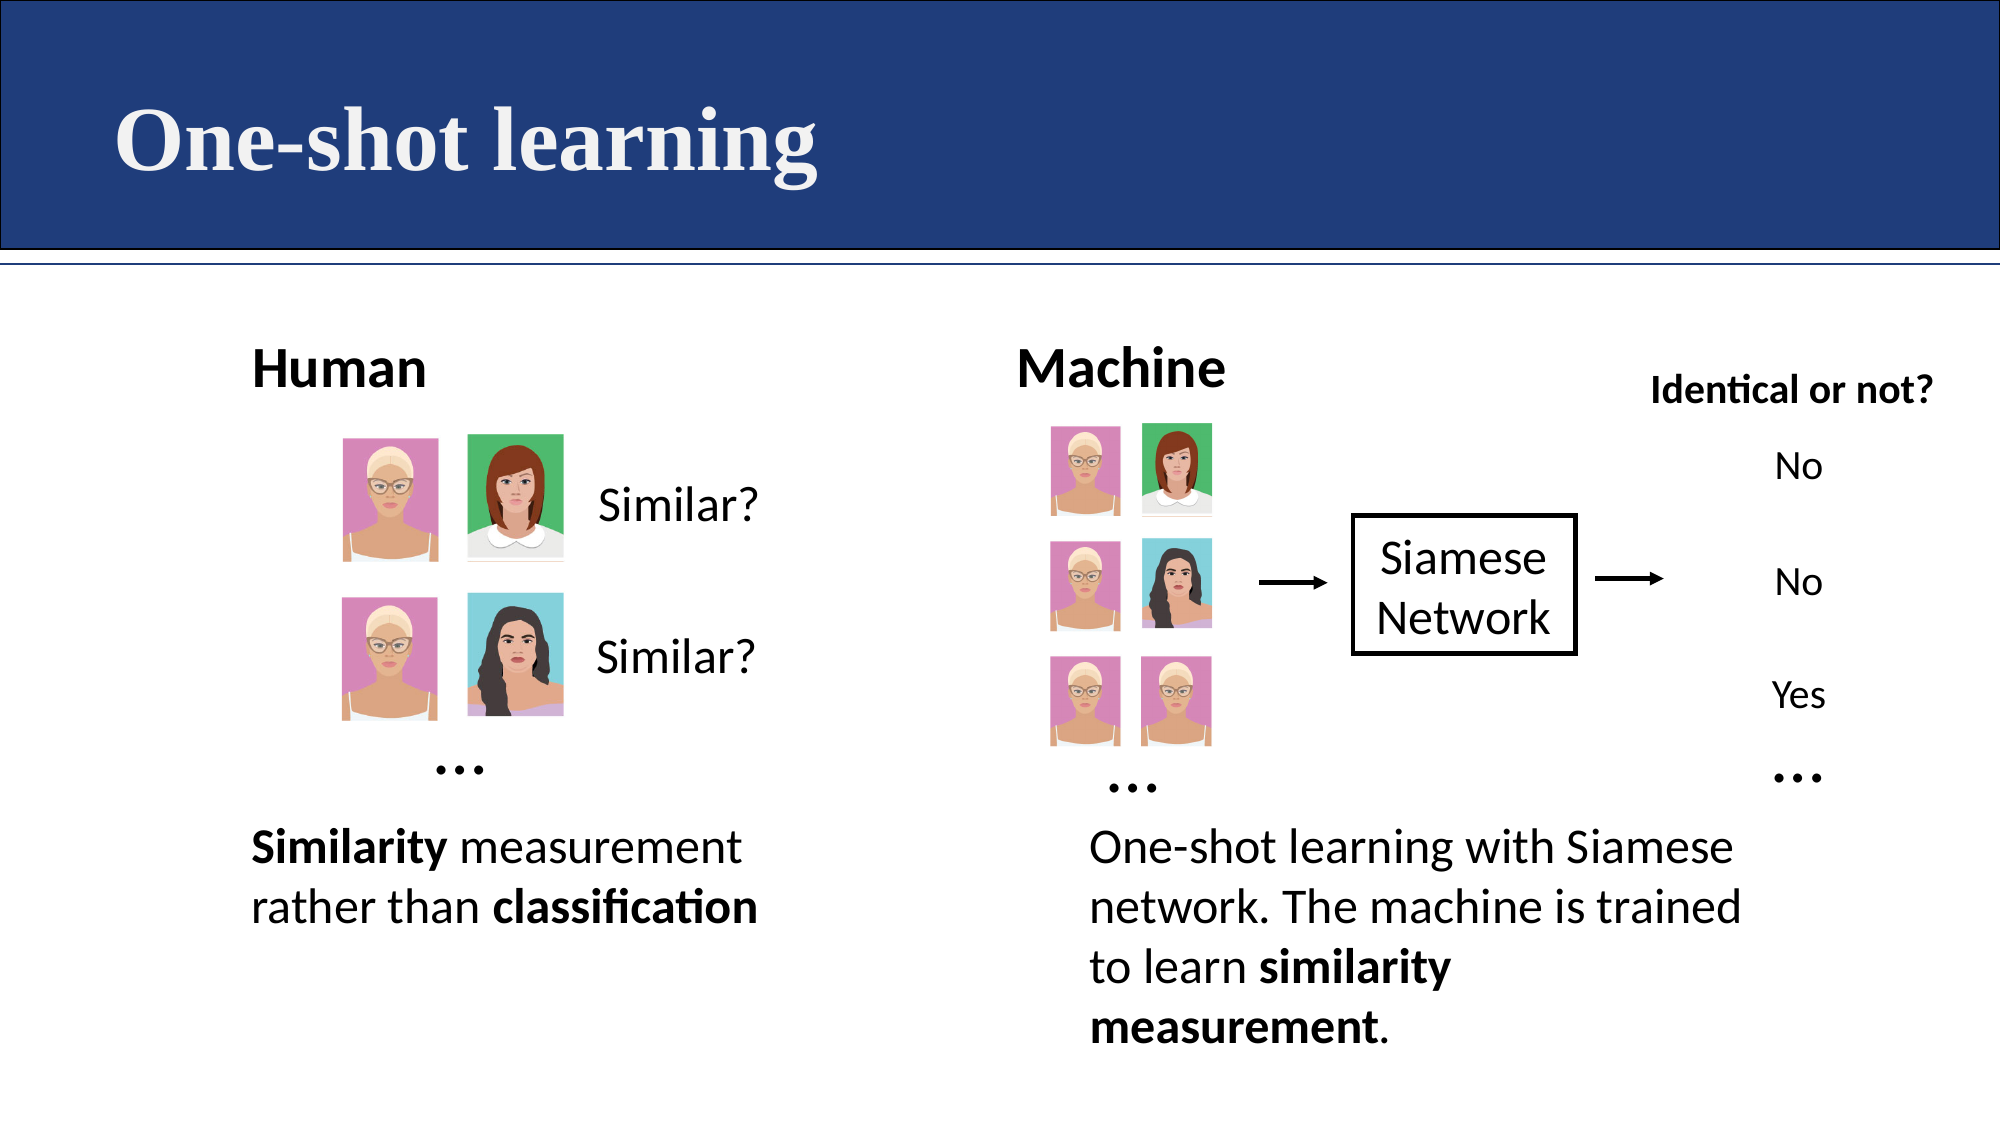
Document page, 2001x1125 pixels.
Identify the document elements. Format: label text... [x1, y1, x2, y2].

text_box Similarity measurement rather than classification [236, 805, 795, 941]
text_box … [1757, 699, 1865, 805]
text_box Human [237, 321, 443, 407]
text_box … [1093, 747, 1201, 815]
text_box Yes [1655, 659, 1943, 725]
text_box … [419, 692, 527, 798]
text_box [0, 0, 2000, 250]
text_box Identical or not? [1635, 354, 1950, 420]
text_box One-shot learning [98, 71, 1951, 197]
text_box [1050, 423, 1214, 747]
text_box Siamese Network [1352, 515, 1576, 655]
picture [466, 434, 566, 562]
text_box Machine [1001, 321, 1242, 407]
text_box Similar? [581, 616, 776, 691]
picture [466, 590, 566, 718]
picture [341, 594, 440, 721]
text_box No [1655, 546, 1943, 612]
picture [342, 435, 441, 562]
text_box One-shot learning with Siamese network. The machine is trained to learn similarity measurement. [1074, 805, 1769, 1061]
text_box Similar? [584, 464, 779, 539]
text_box No [1655, 430, 1943, 496]
